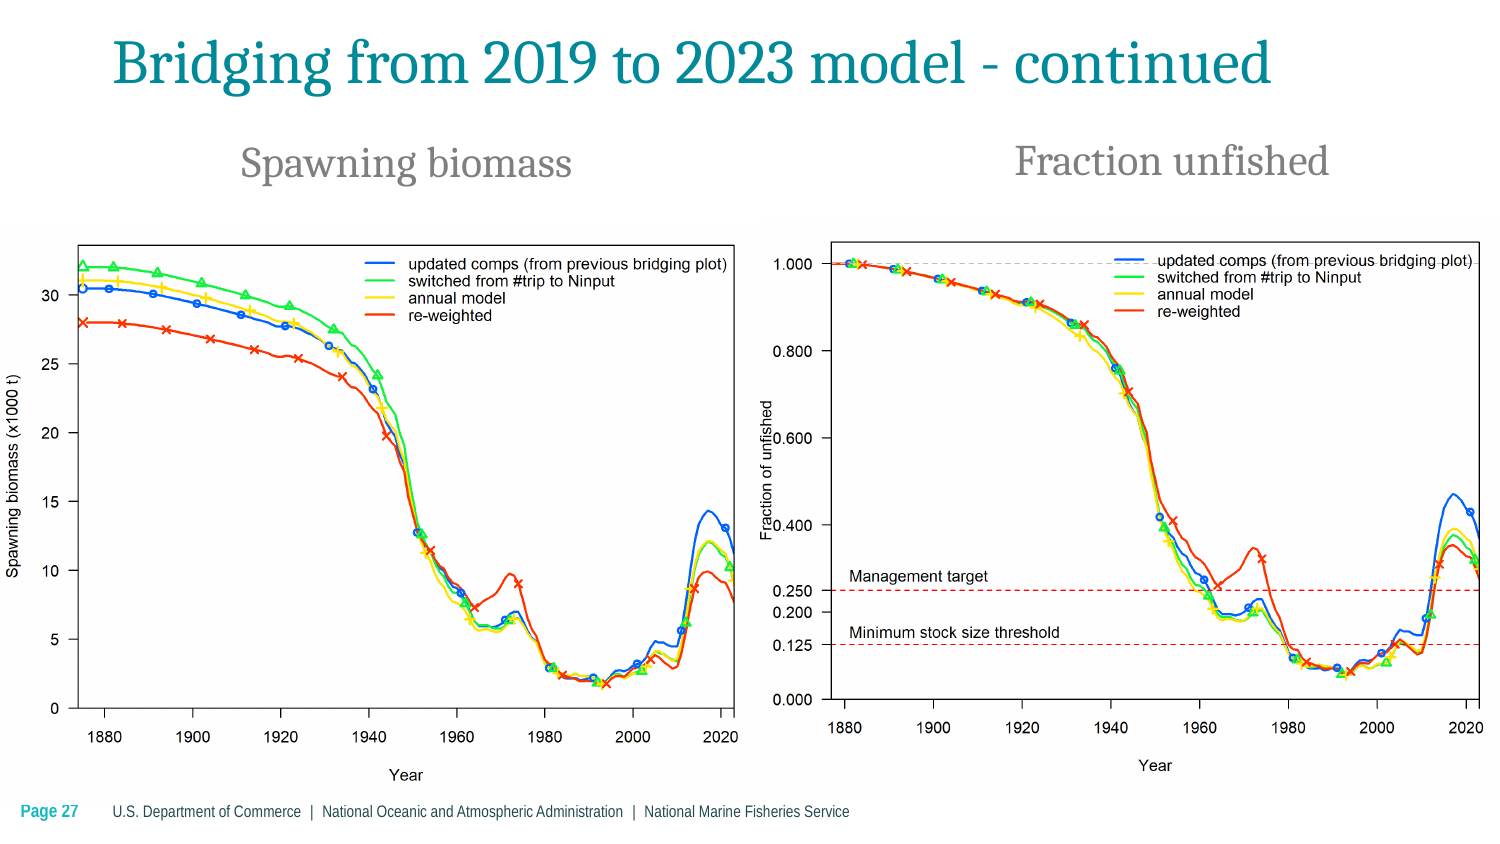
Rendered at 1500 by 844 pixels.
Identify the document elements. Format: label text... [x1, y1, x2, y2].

text_box Fraction unfished [942, 123, 1365, 198]
picture [0, 220, 1500, 805]
title Bridging from 2019 to 2023 model - continued [112, 23, 1455, 98]
list Spawning biomass [204, 125, 626, 199]
